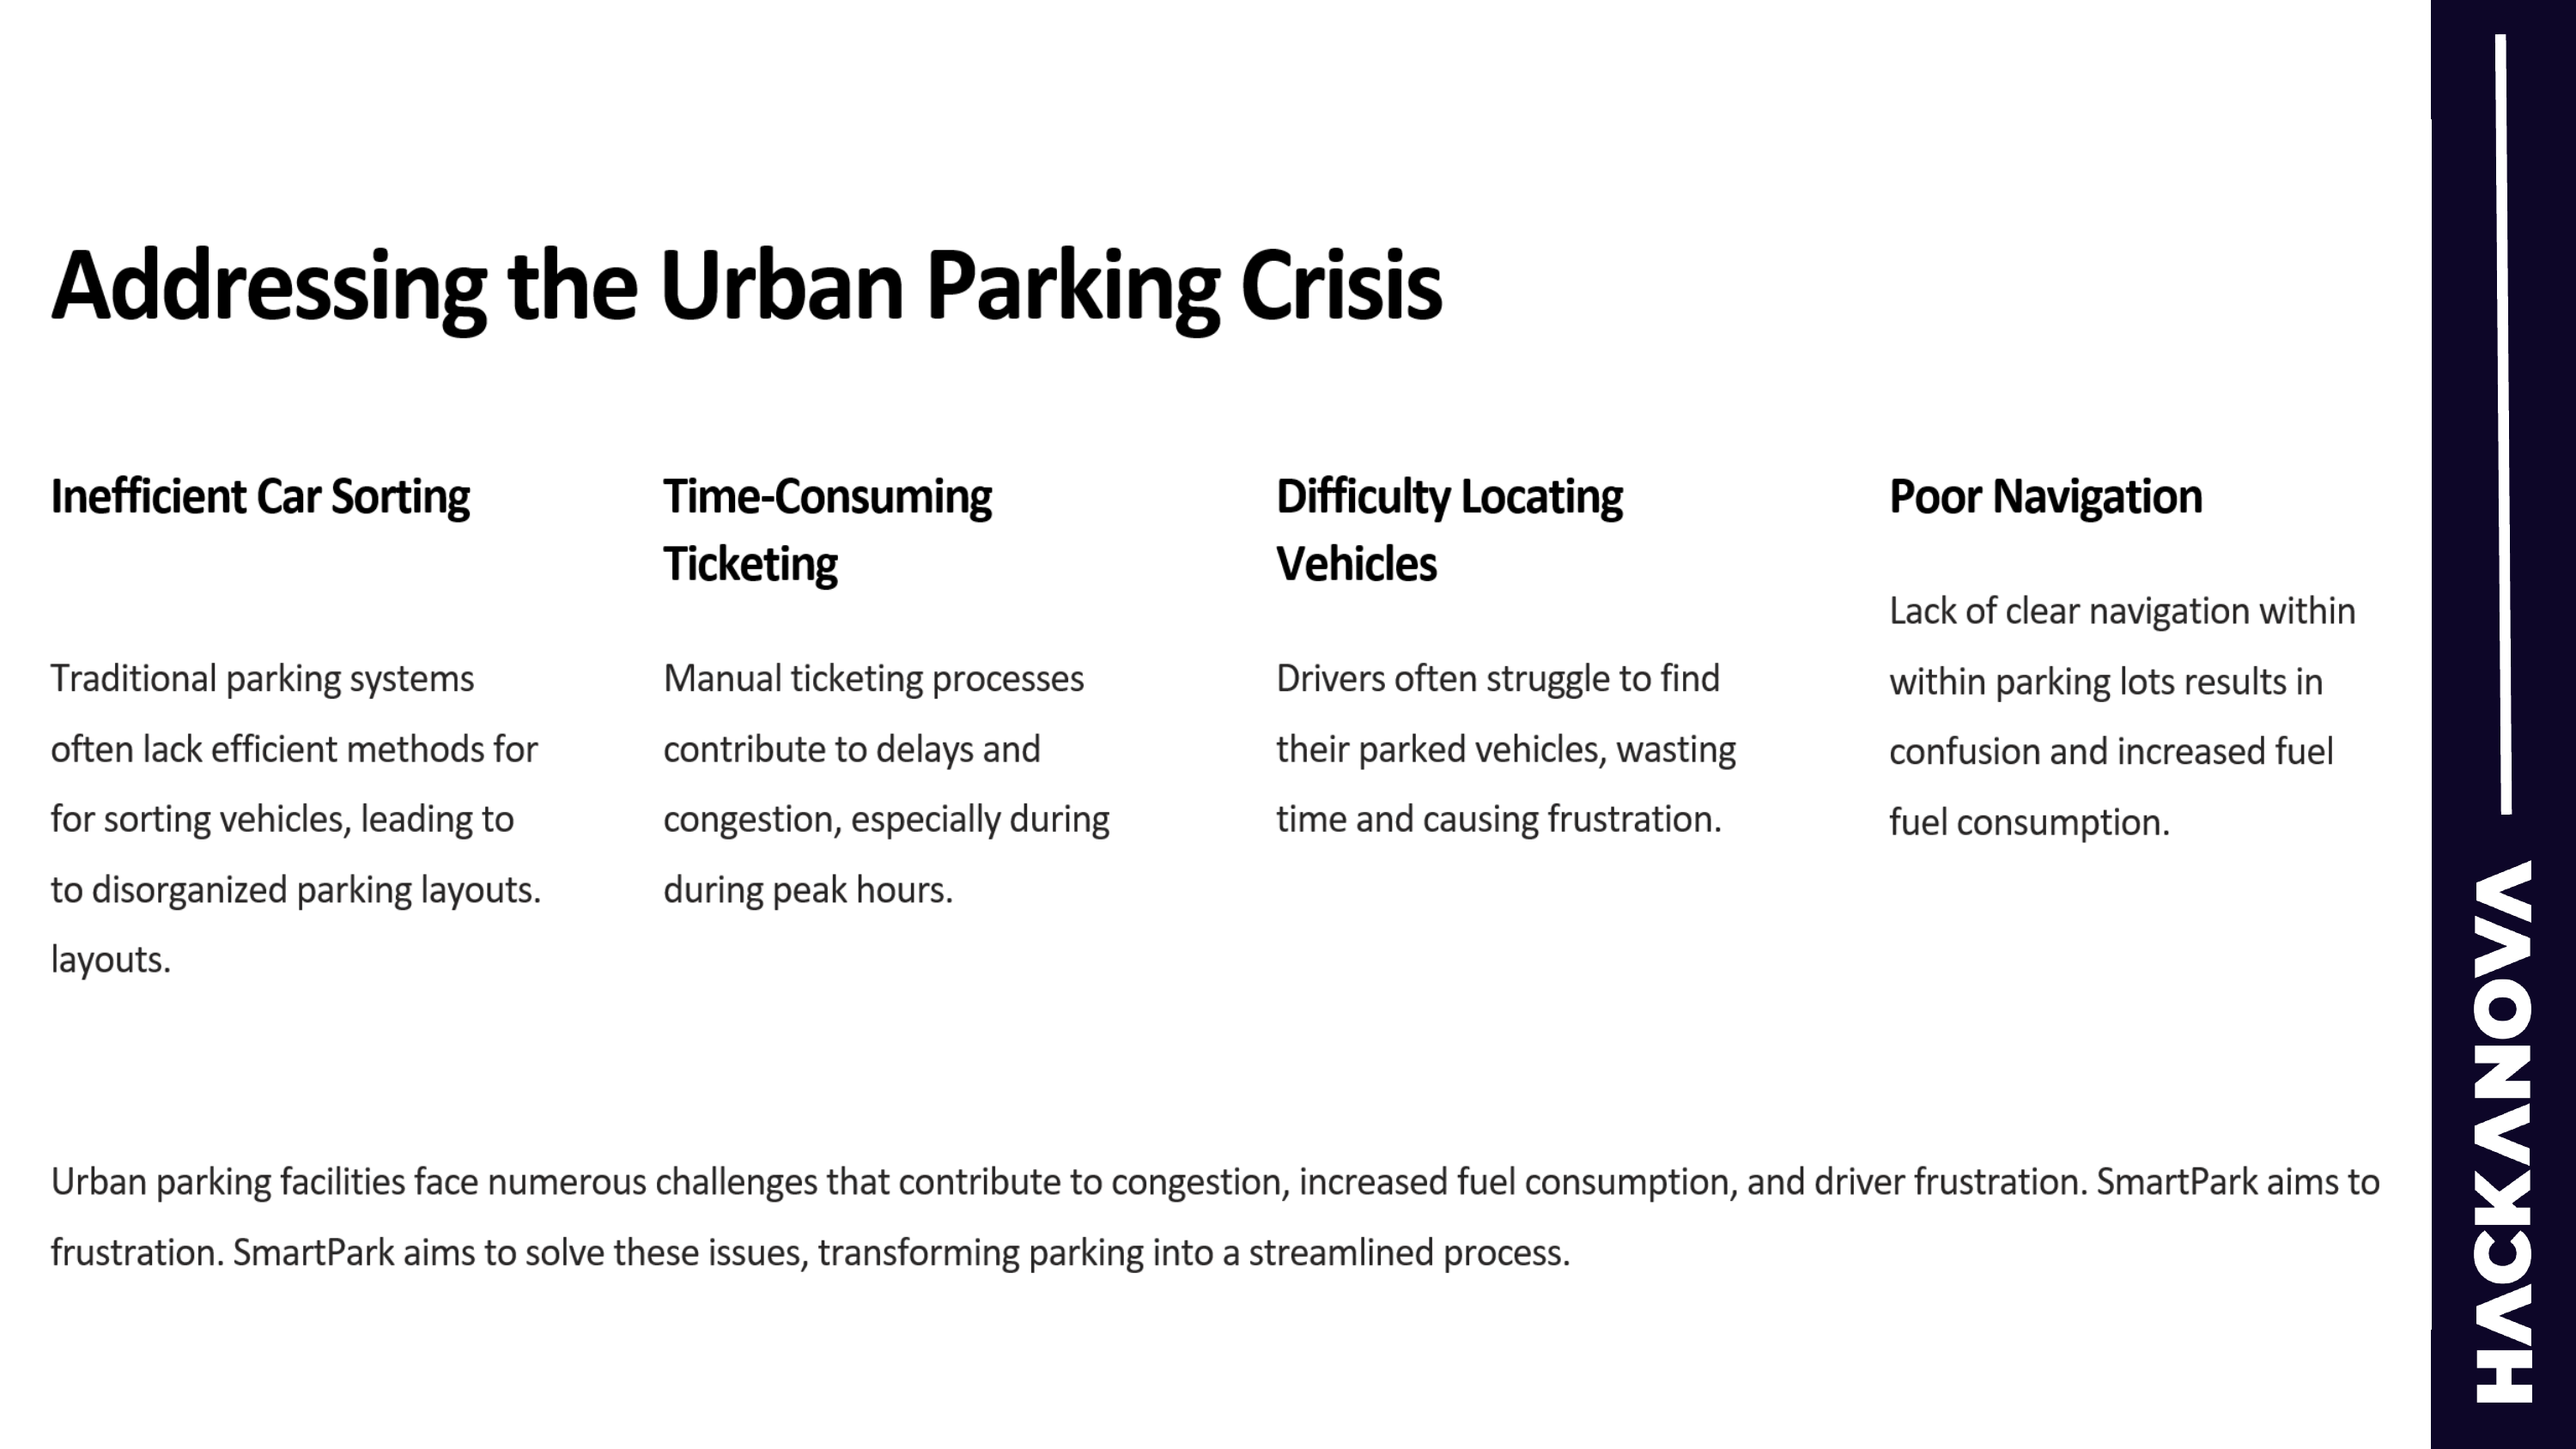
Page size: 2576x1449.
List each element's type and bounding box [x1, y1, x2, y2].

text_box [2500, 33, 2507, 815]
text_box [2431, 0, 2576, 1087]
picture [0, 118, 2576, 1412]
text_box [2431, 1184, 2576, 1449]
